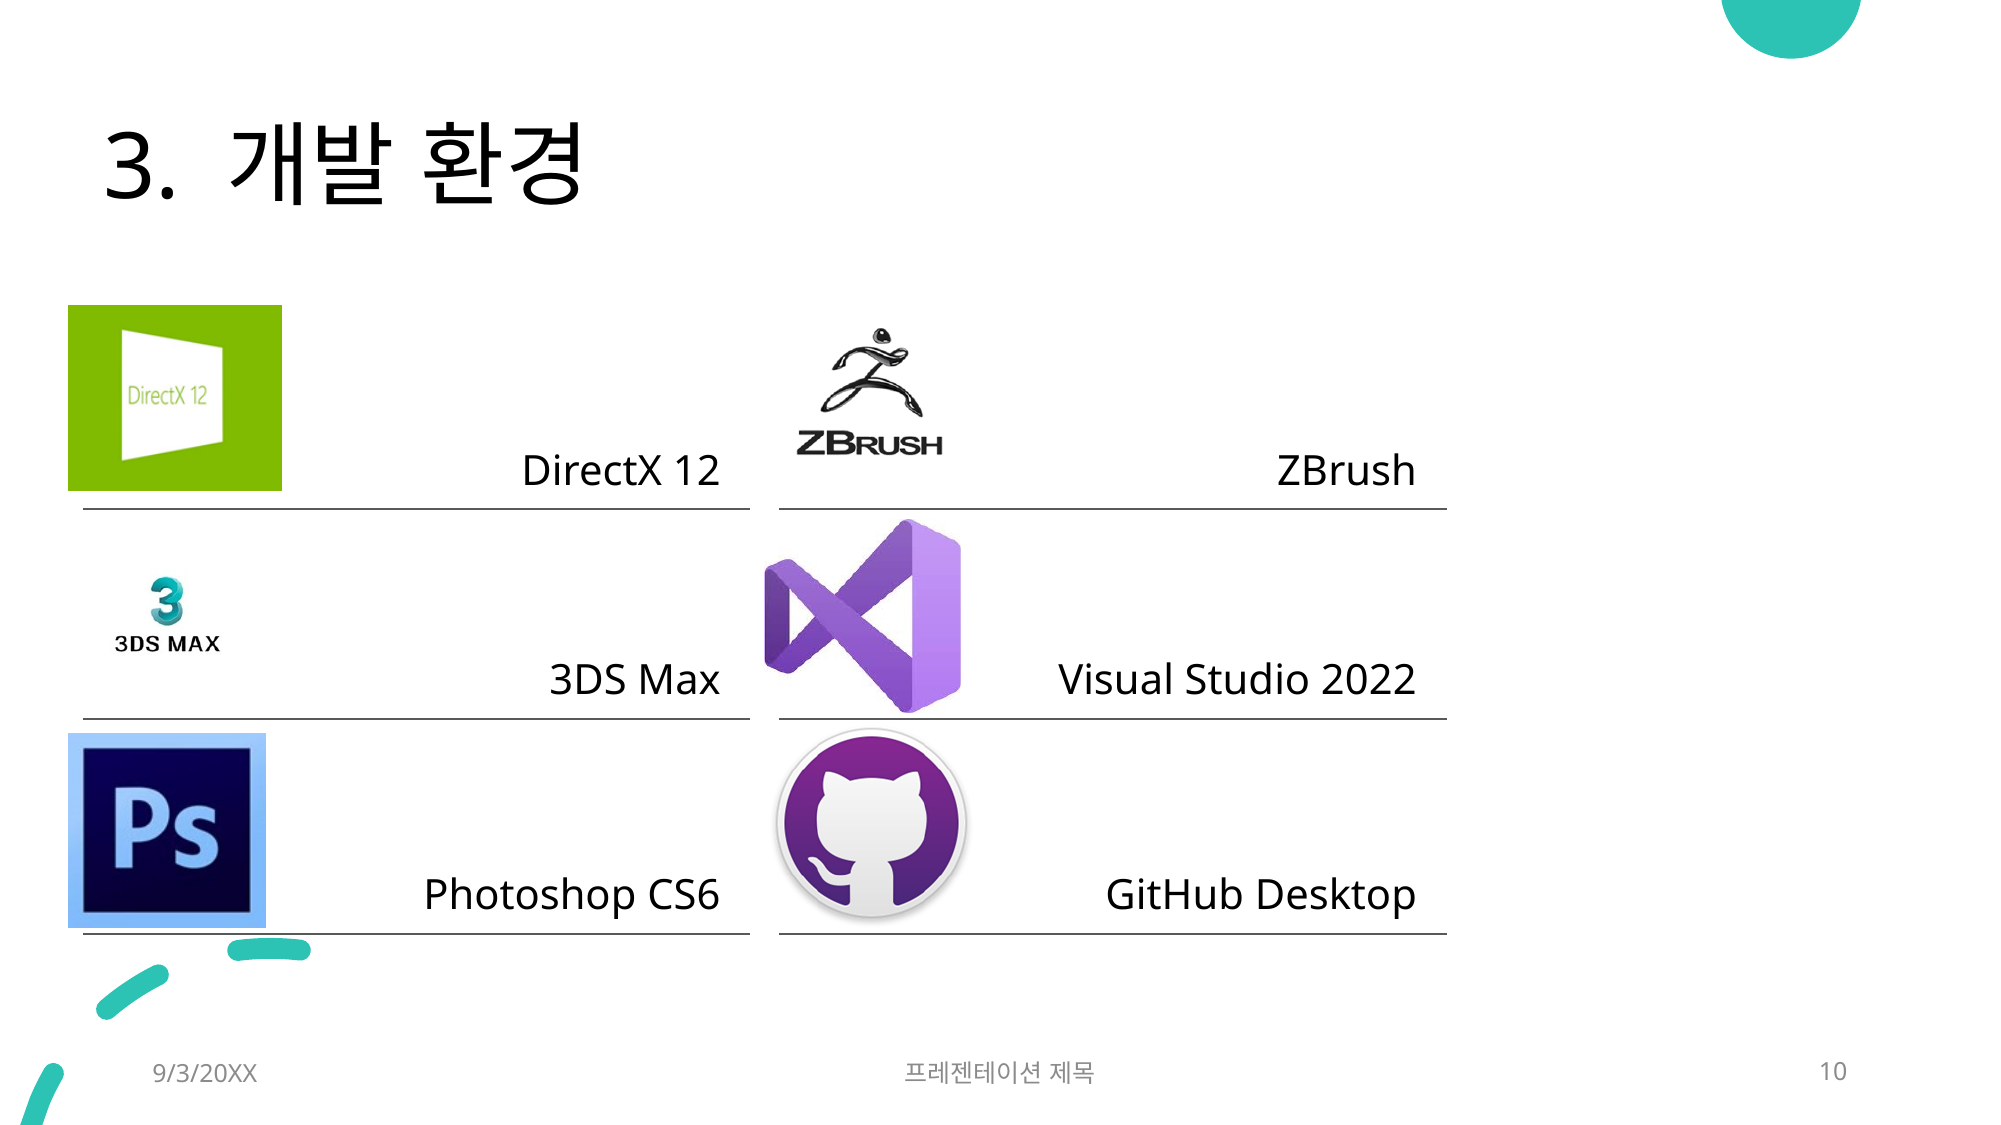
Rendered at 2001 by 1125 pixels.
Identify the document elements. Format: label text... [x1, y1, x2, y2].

title 3. 개발 환경 [88, 59, 1814, 278]
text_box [764, 716, 1447, 934]
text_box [764, 309, 1447, 510]
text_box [68, 304, 751, 509]
footer 프레젠테이션 제목 [662, 1042, 1338, 1103]
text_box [70, 515, 751, 719]
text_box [764, 519, 1447, 716]
slide_number 10 [1412, 1042, 1863, 1103]
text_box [68, 733, 751, 934]
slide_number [137, 1042, 588, 1103]
